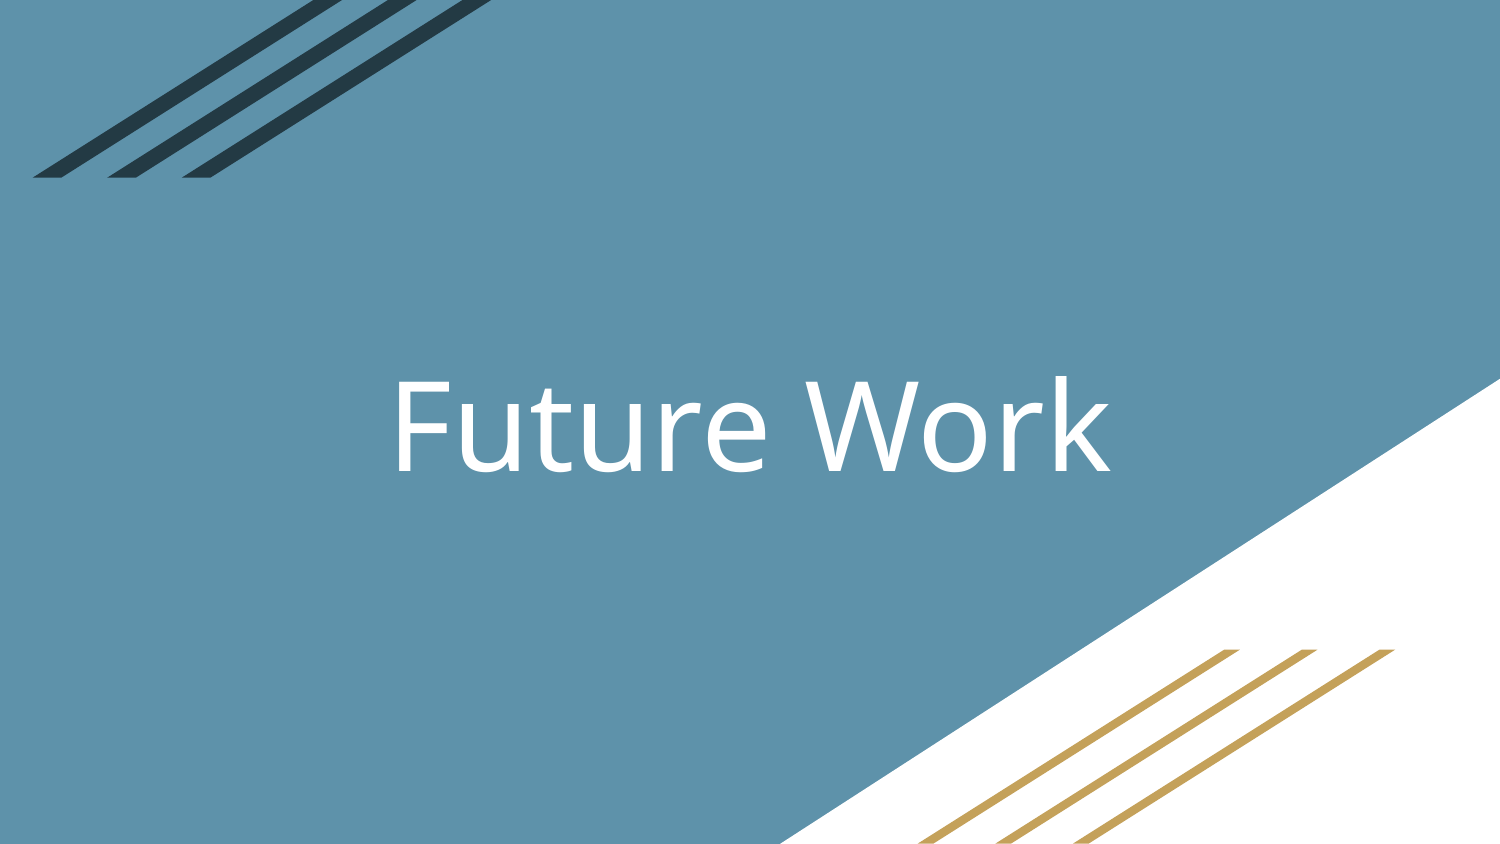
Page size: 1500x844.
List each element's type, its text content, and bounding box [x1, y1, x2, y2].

title Future Work [28, 286, 1472, 557]
